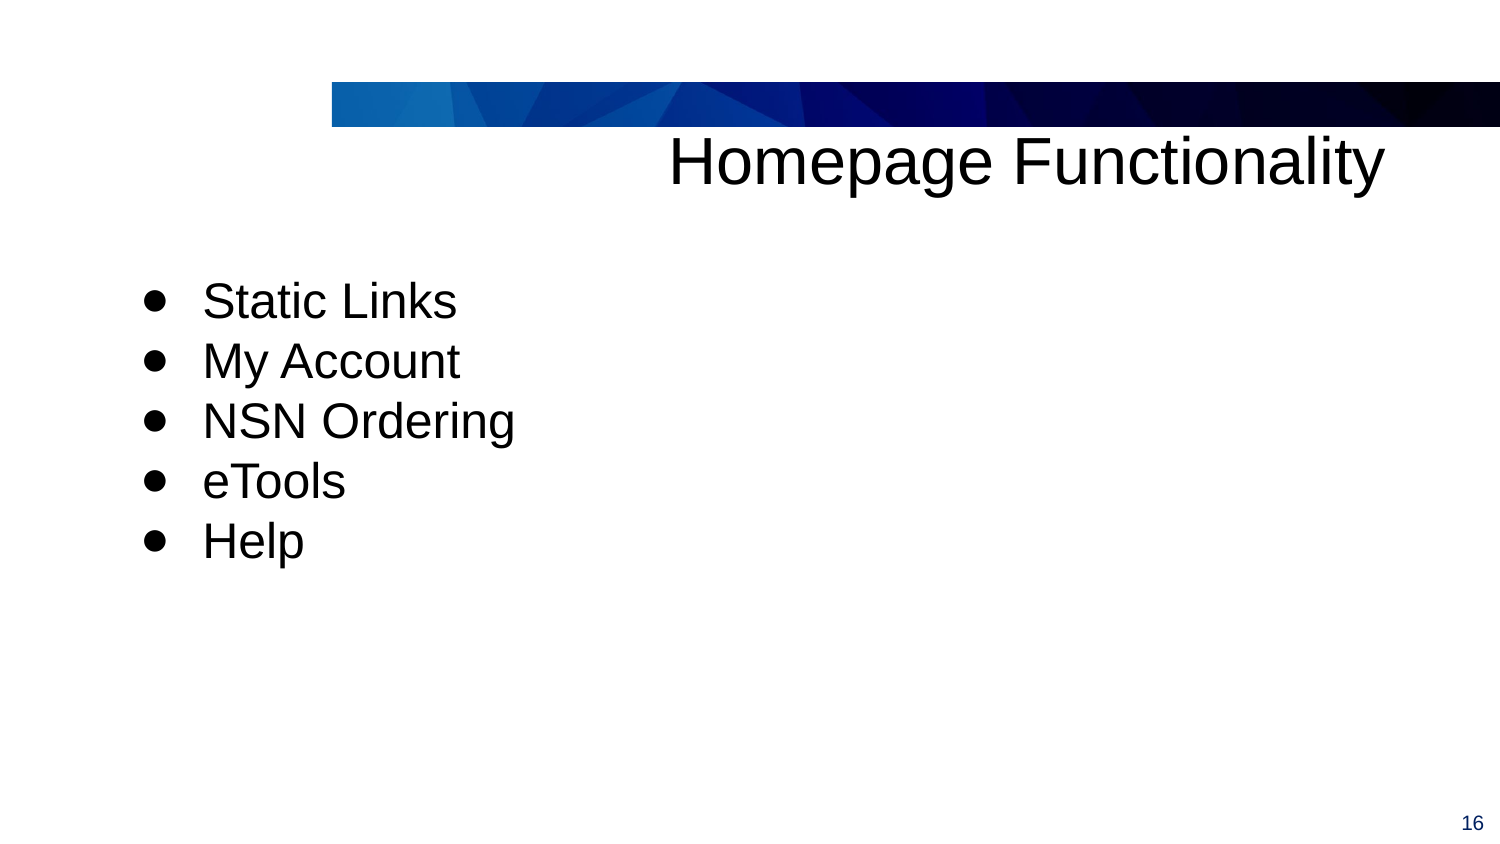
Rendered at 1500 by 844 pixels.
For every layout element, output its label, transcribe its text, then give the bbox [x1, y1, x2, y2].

text_box Homepage Functionality [112, 105, 1387, 211]
picture [331, 82, 1500, 127]
text_box Static Links My Account NSN Ordering eTools Help [112, 253, 847, 619]
